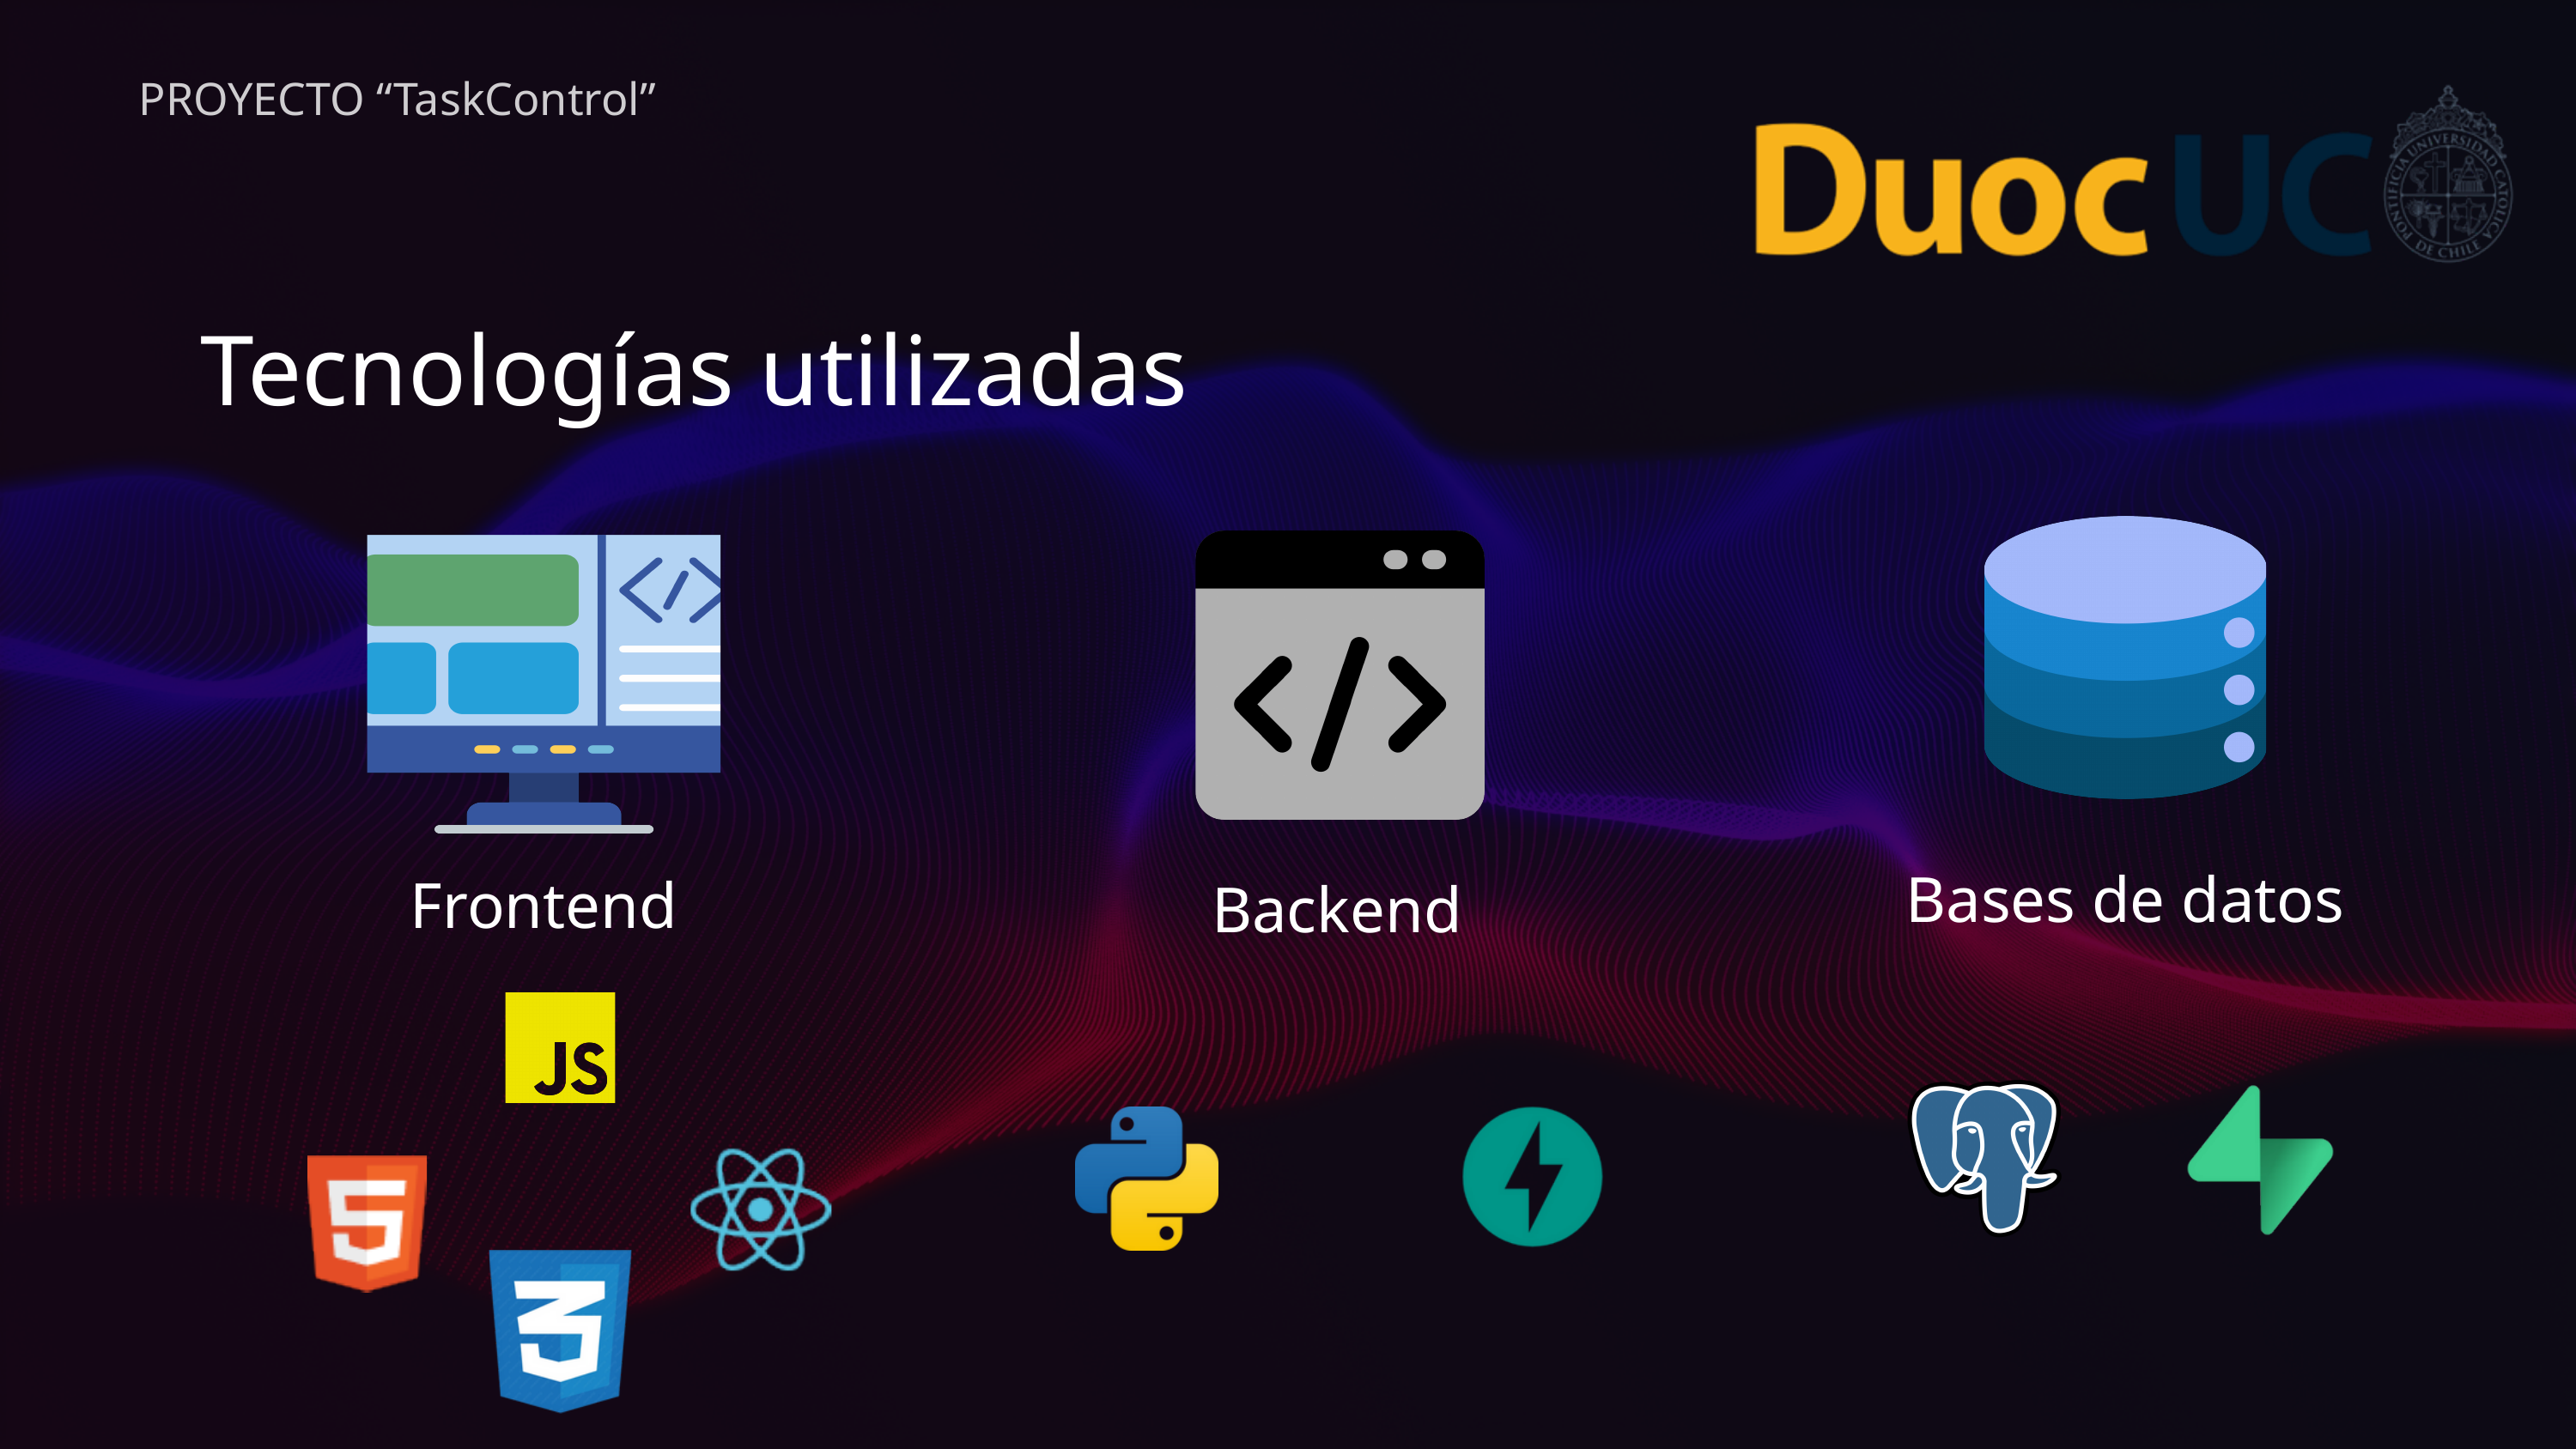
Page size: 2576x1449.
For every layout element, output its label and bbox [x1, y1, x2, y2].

text_box [0, 0, 2576, 1449]
text_box [489, 1250, 632, 1415]
text_box [1745, 75, 2524, 274]
text_box [1461, 1106, 1604, 1248]
text_box [1074, 1106, 1219, 1251]
text_box [2178, 1077, 2343, 1243]
